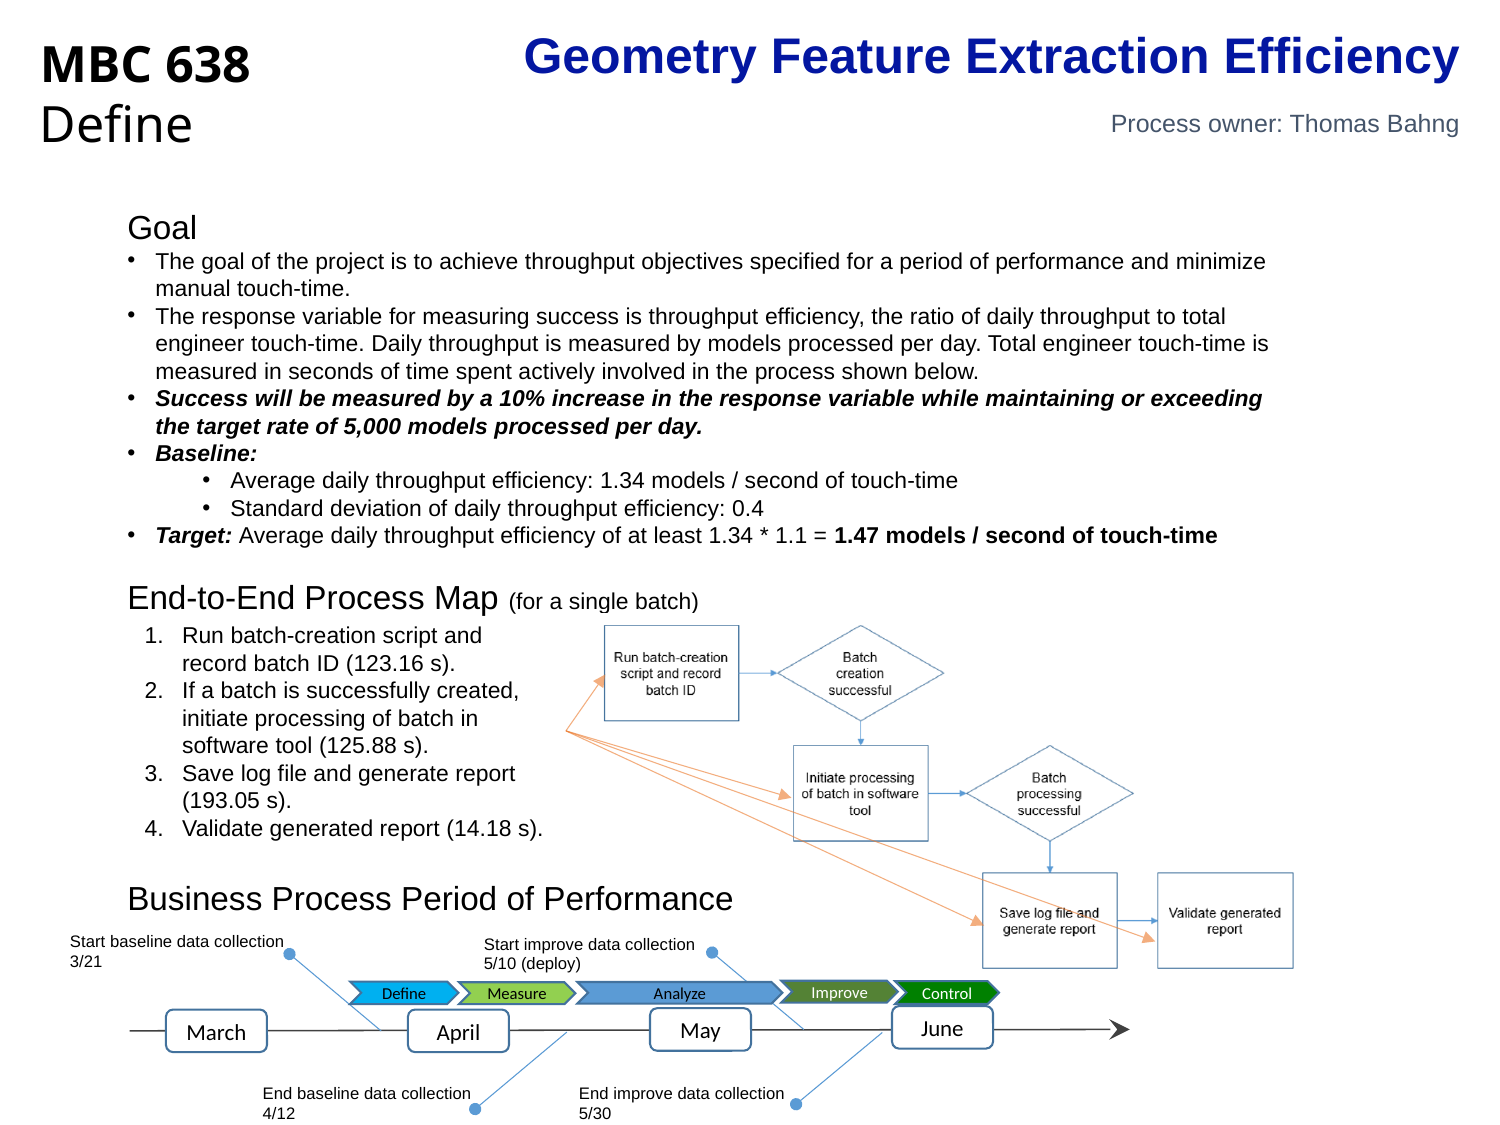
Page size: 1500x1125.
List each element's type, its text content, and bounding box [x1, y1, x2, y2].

text_box Define [24, 84, 350, 160]
text_box End baseline data collection 4/12 [247, 1075, 521, 1125]
text_box Geometry Feature Extraction Efficiency [320, 16, 1475, 92]
text_box Start improve data collection 5/10 (deploy) [468, 925, 593, 981]
text_box May [648, 1031, 753, 1052]
picture [593, 613, 1309, 980]
text_box Control [892, 980, 1001, 1006]
text_box Run batch-creation script and record batch ID (123.16 s). If a batch is successfully created, initiate processing of batch in software tool (125.88 s). Save log file and generate report (193.05 s). Validate generated report (14.18 s). [129, 613, 566, 849]
text_box Measure [456, 981, 577, 1006]
text_box Process owner: Thomas Bahng [648, 99, 1475, 145]
text_box March [164, 1031, 269, 1054]
text_box Start baseline data collection 3/21 [55, 923, 329, 979]
text_box April [406, 1031, 511, 1054]
text_box June [890, 1031, 995, 1050]
text_box End improve data collection 5/30 [564, 1075, 837, 1125]
text_box Analyze [574, 980, 784, 1005]
text_box May [648, 1007, 753, 1029]
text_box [565, 732, 1156, 942]
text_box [565, 674, 606, 732]
text_box Business Process Period of Performance [112, 869, 565, 925]
text_box June [890, 1005, 995, 1029]
text_box April [406, 1008, 510, 1029]
text_box Improve [778, 980, 900, 1004]
text_box Define [347, 980, 460, 1006]
text_box MBC 638 [24, 24, 350, 84]
text_box March [164, 1008, 268, 1029]
text_box Goal The goal of the project is to achieve throughput objectives specified for a period of performance and minimize manual touch-time. The response variable for measuring success is throughput efficiency, the ratio of daily throughput to total engineer touch-time. Daily throughput is measured by models processed per day. Total engineer touch-time is measured in seconds of time spent actively involved in the process shown below. Success will be measured by a 10% increase in the response variable while maintaining or exceeding the target rate of 5,000 models processed per day. Baseline: Average daily throughput efficiency: 1.34 models / second of touch-time Standard deviation of daily throughput efficiency: 0.4 Target: Average daily throughput efficiency of at least 1.34 * 1.1 = 1.47 models / second of touch-time End-to-End Process Map (for a single batch) [112, 199, 1309, 704]
